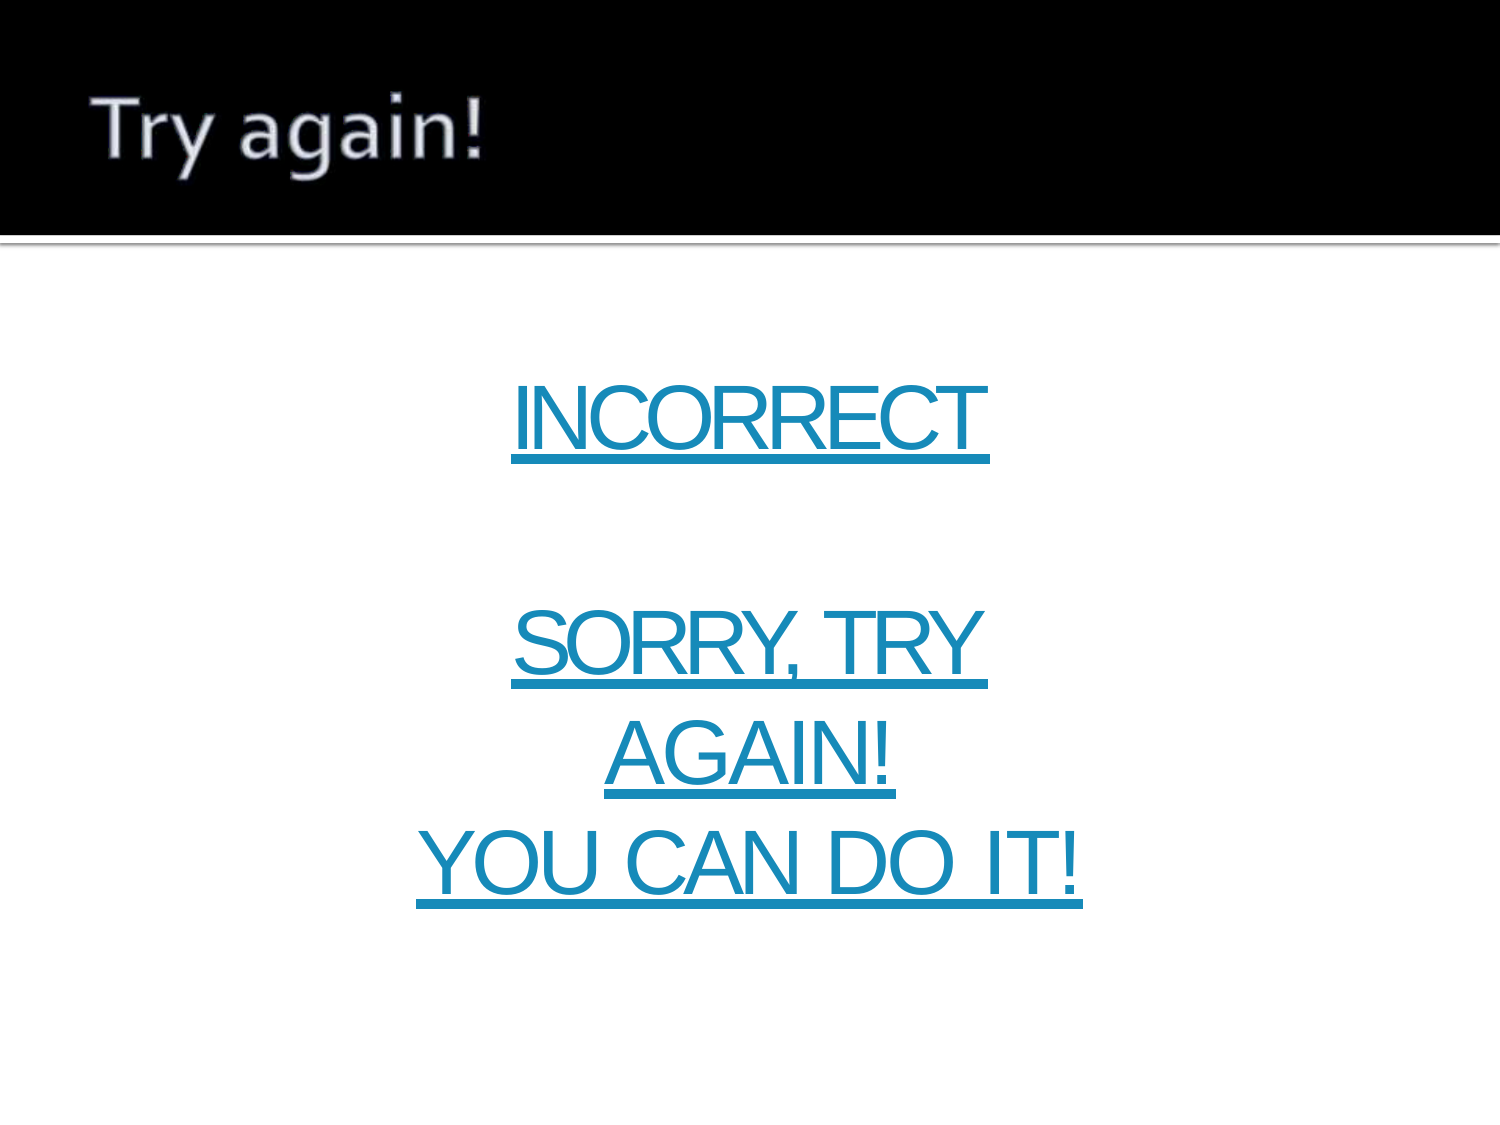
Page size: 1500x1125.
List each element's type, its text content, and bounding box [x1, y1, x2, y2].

text_box INCORRECT SORRY, TRY AGAIN! YOU CAN DO IT! [362, 355, 1138, 913]
text_box [26, 35, 574, 194]
picture [0, 244, 1500, 251]
